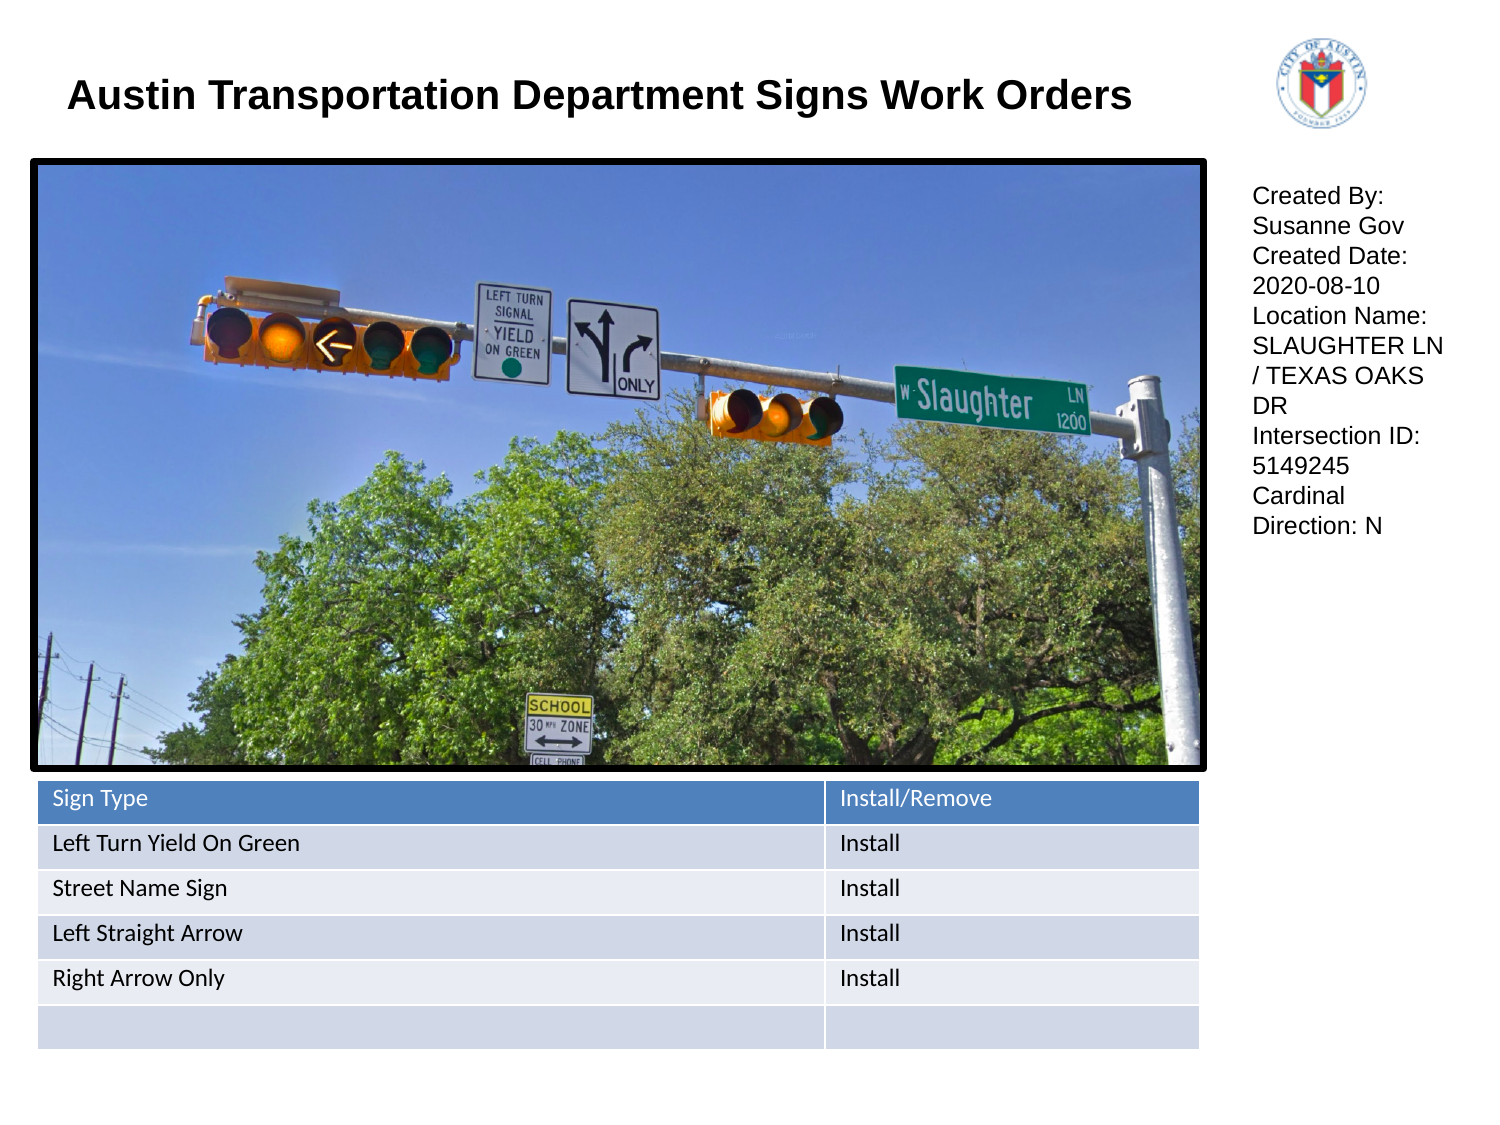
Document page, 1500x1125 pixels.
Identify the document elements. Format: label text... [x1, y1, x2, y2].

table_cell Left Turn Yield On Green [38, 826, 824, 869]
table_cell Street Name Sign [38, 871, 824, 914]
table_cell Install [826, 961, 1199, 1004]
table_cell Install [826, 916, 1199, 959]
table_header Sign Type [38, 781, 824, 824]
table_cell Left Straight Arrow [38, 916, 824, 959]
text_box Austin Transportation Department Signs Work Orders [51, 60, 1149, 125]
table_cell [38, 1006, 824, 1049]
picture [1274, 37, 1369, 132]
table_cell Install [826, 826, 1199, 869]
table_cell Right Arrow Only [38, 961, 824, 1004]
text_box Created By: Susanne Gov Created Date: 2020-08-10 Location Name: SLAUGHTER LN / TEXAS OAKS DR Intersection ID: 5149245 Cardinal Direction: N [1237, 172, 1463, 547]
table_cell Install [826, 871, 1199, 914]
picture [37, 164, 1201, 766]
table_header Install/Remove [826, 781, 1199, 824]
table_cell [826, 1006, 1199, 1049]
